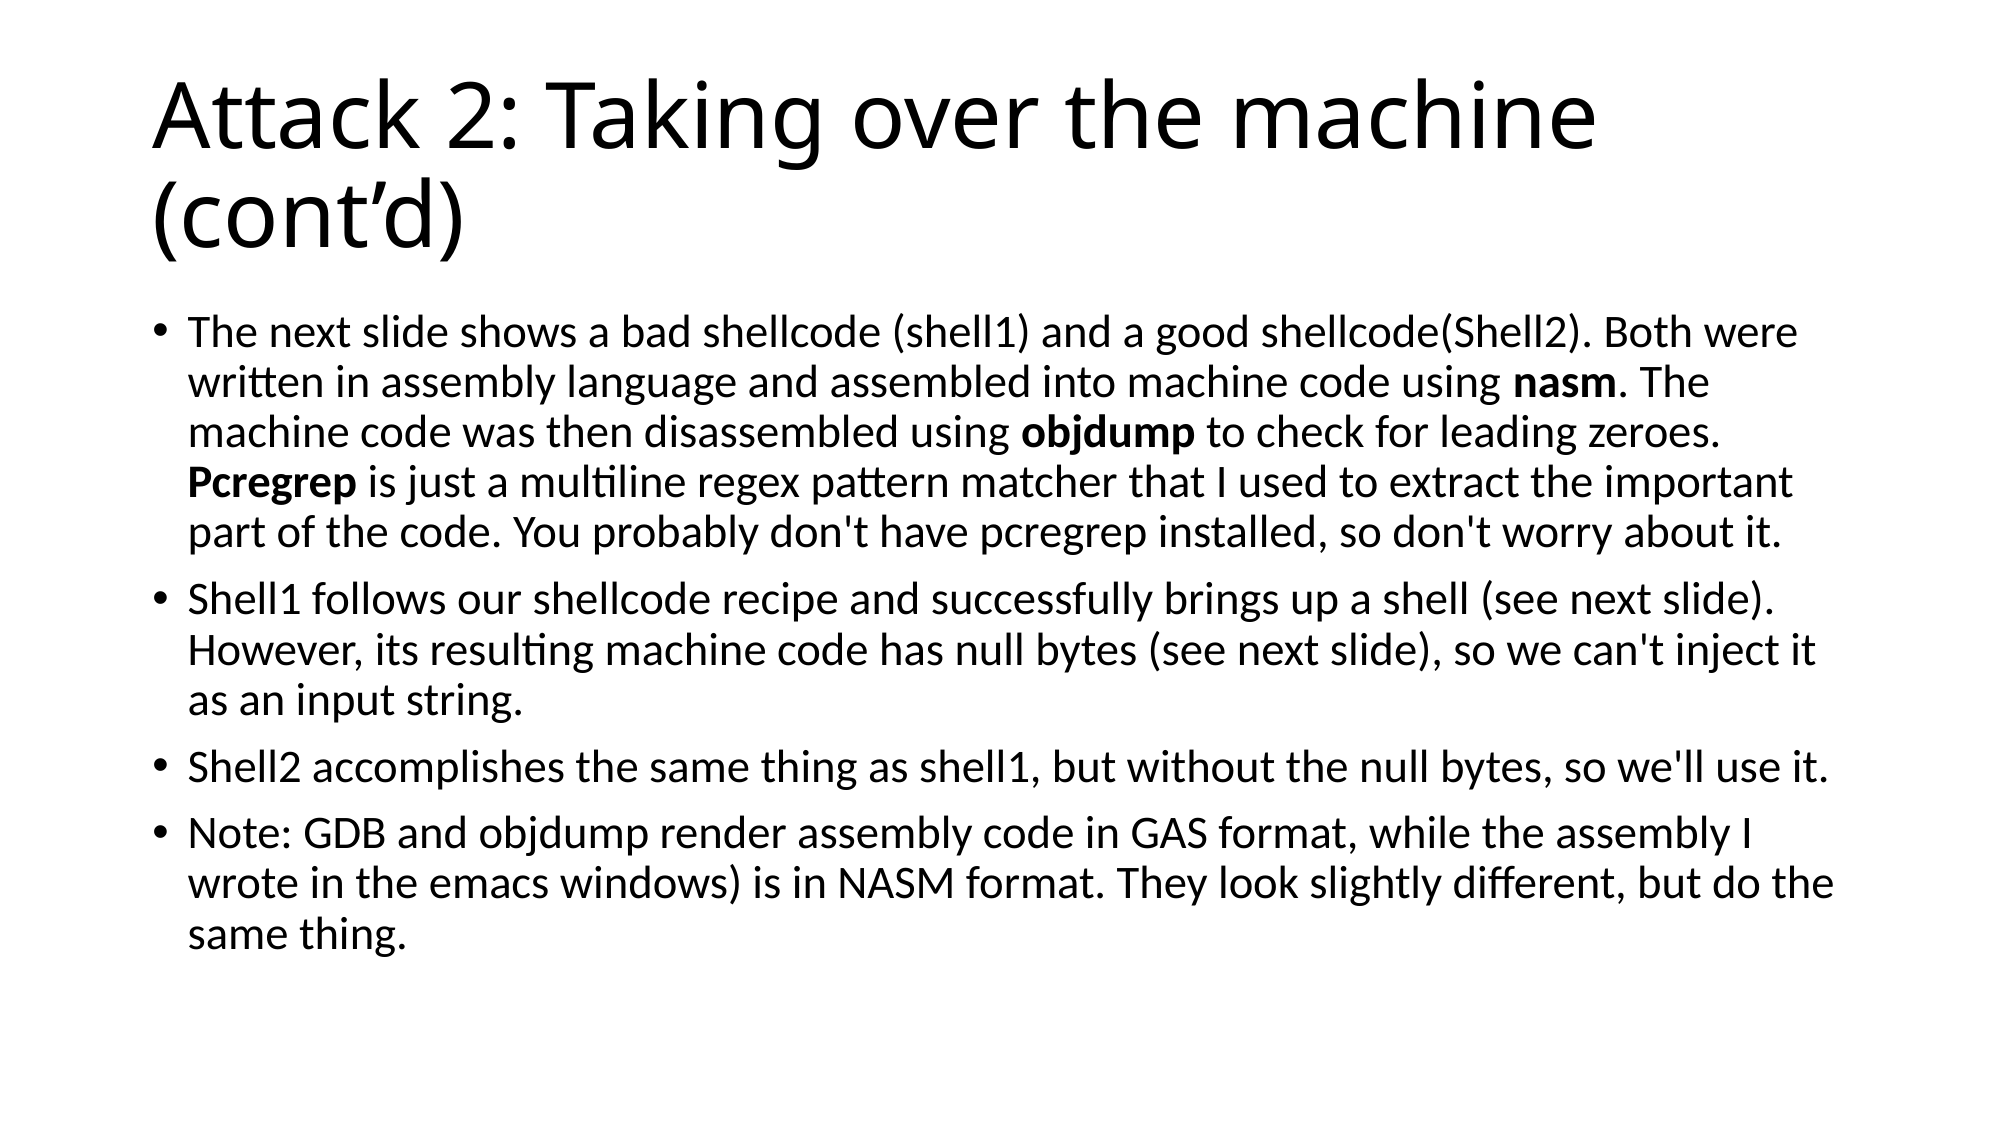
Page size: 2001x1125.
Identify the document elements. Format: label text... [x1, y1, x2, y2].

list The next slide shows a bad shellcode (shell1) and a good shellcode(Shell2). Both were written in assembly language and assembled into machine code using nasm. The machine code was then disassembled using objdump to check for leading zeroes. Pcregrep is just a multiline regex pattern matcher that I used to extract the important part of the code. You probably don't have pcregrep installed, so don't worry about it. Shell1 follows our shellcode recipe and successfully brings up a shell (see next slide). However, its resulting machine code has null bytes (see next slide), so we can't inject it as an input string. Shell2 accomplishes the same thing as shell1, but without the null bytes, so we'll use it. Note: GDB and objdump render assembly code in GAS format, while the assembly I wrote in the emacs windows) is in NASM format. They look slightly different, but do the same thing. [137, 299, 1863, 1014]
title Attack 2: Taking over the machine (cont’d) [137, 59, 1863, 278]
